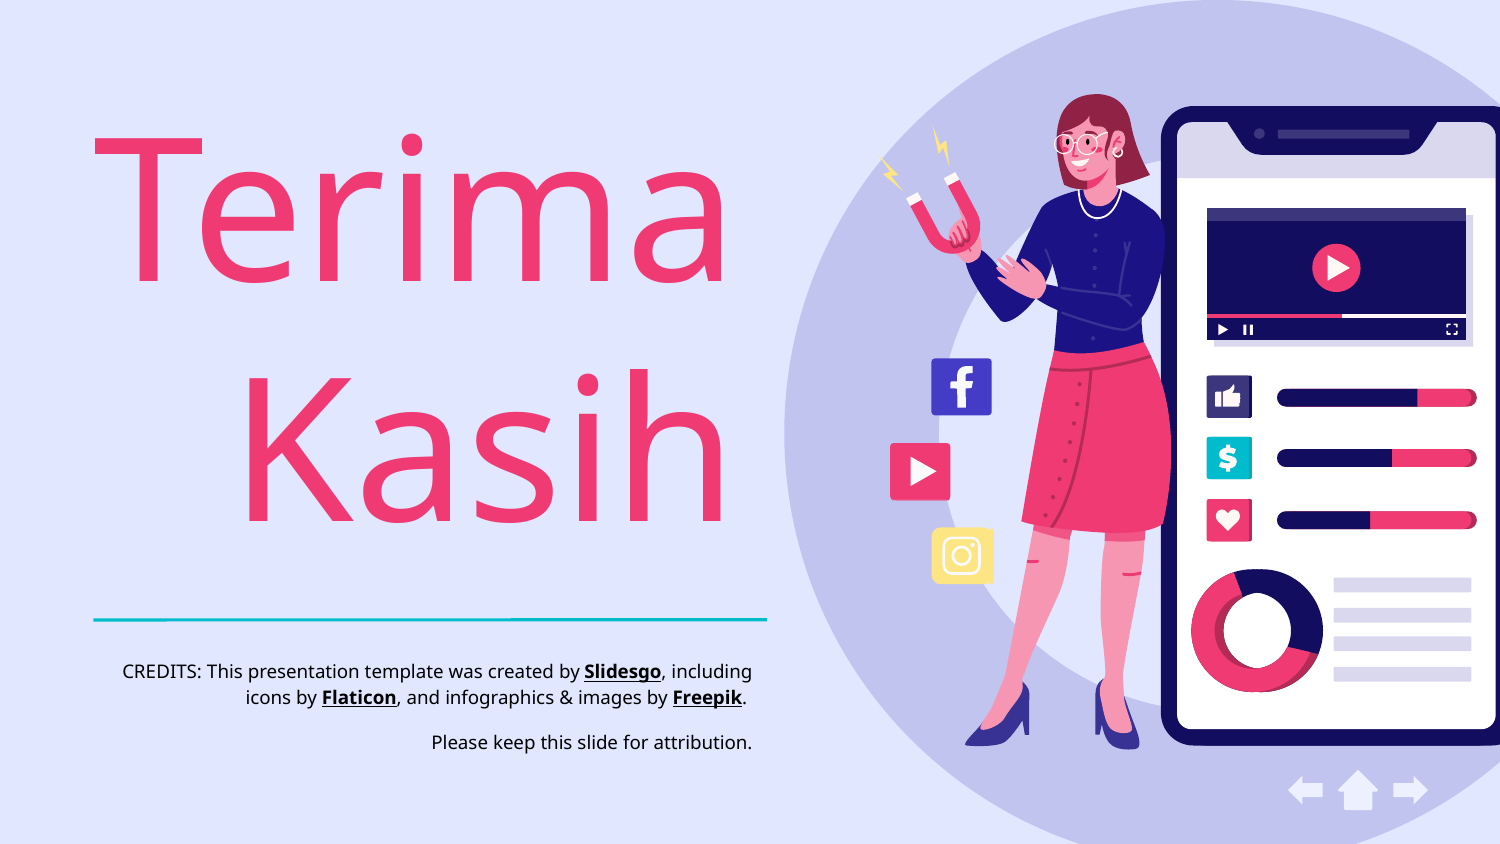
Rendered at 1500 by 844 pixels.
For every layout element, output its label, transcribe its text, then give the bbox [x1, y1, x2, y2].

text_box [1337, 769, 1379, 811]
text_box Please keep this slide for attribution. [275, 715, 768, 785]
text_box [1393, 775, 1428, 805]
title Terima Kasih [0, 267, 753, 577]
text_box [889, 358, 992, 585]
text_box [1288, 775, 1323, 805]
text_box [877, 93, 1500, 750]
